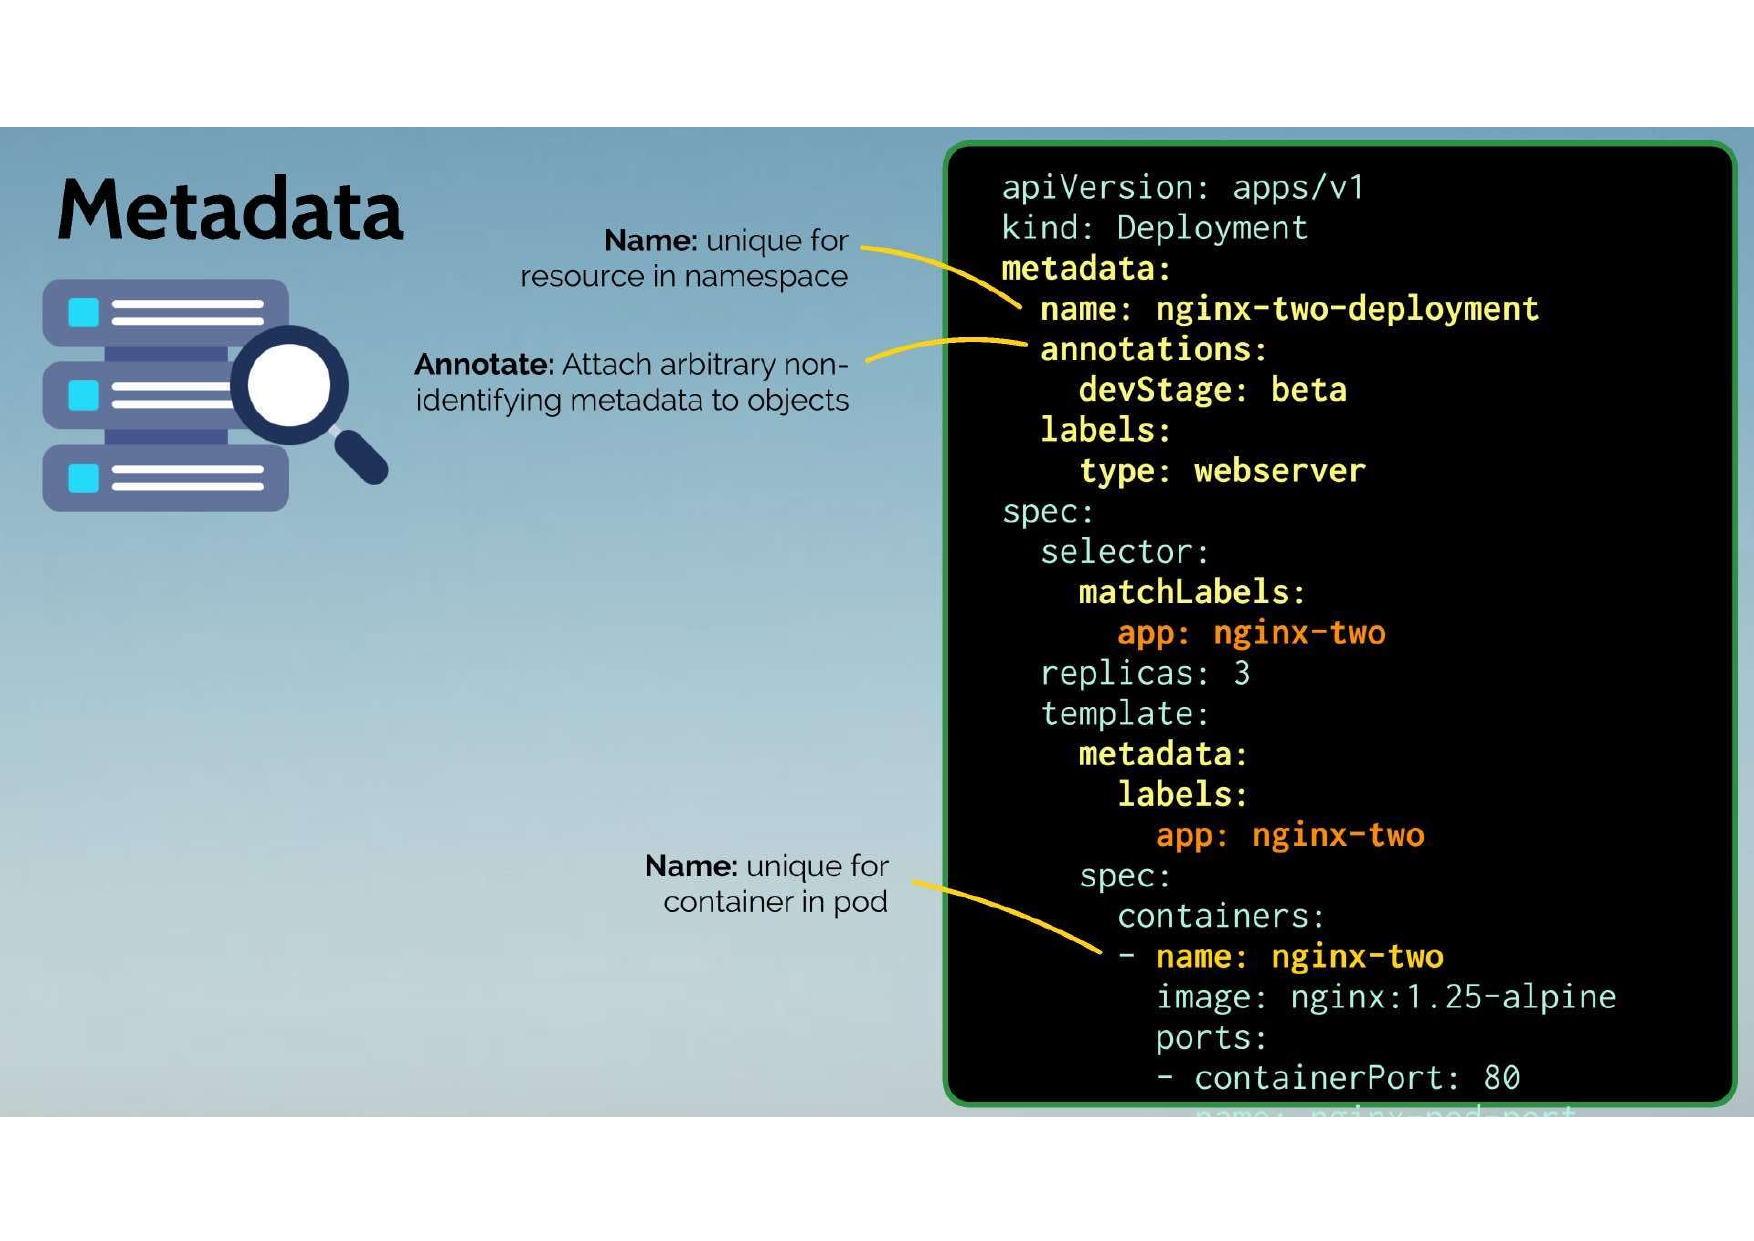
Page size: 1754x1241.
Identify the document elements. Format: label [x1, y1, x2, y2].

picture [0, 127, 1754, 1117]
